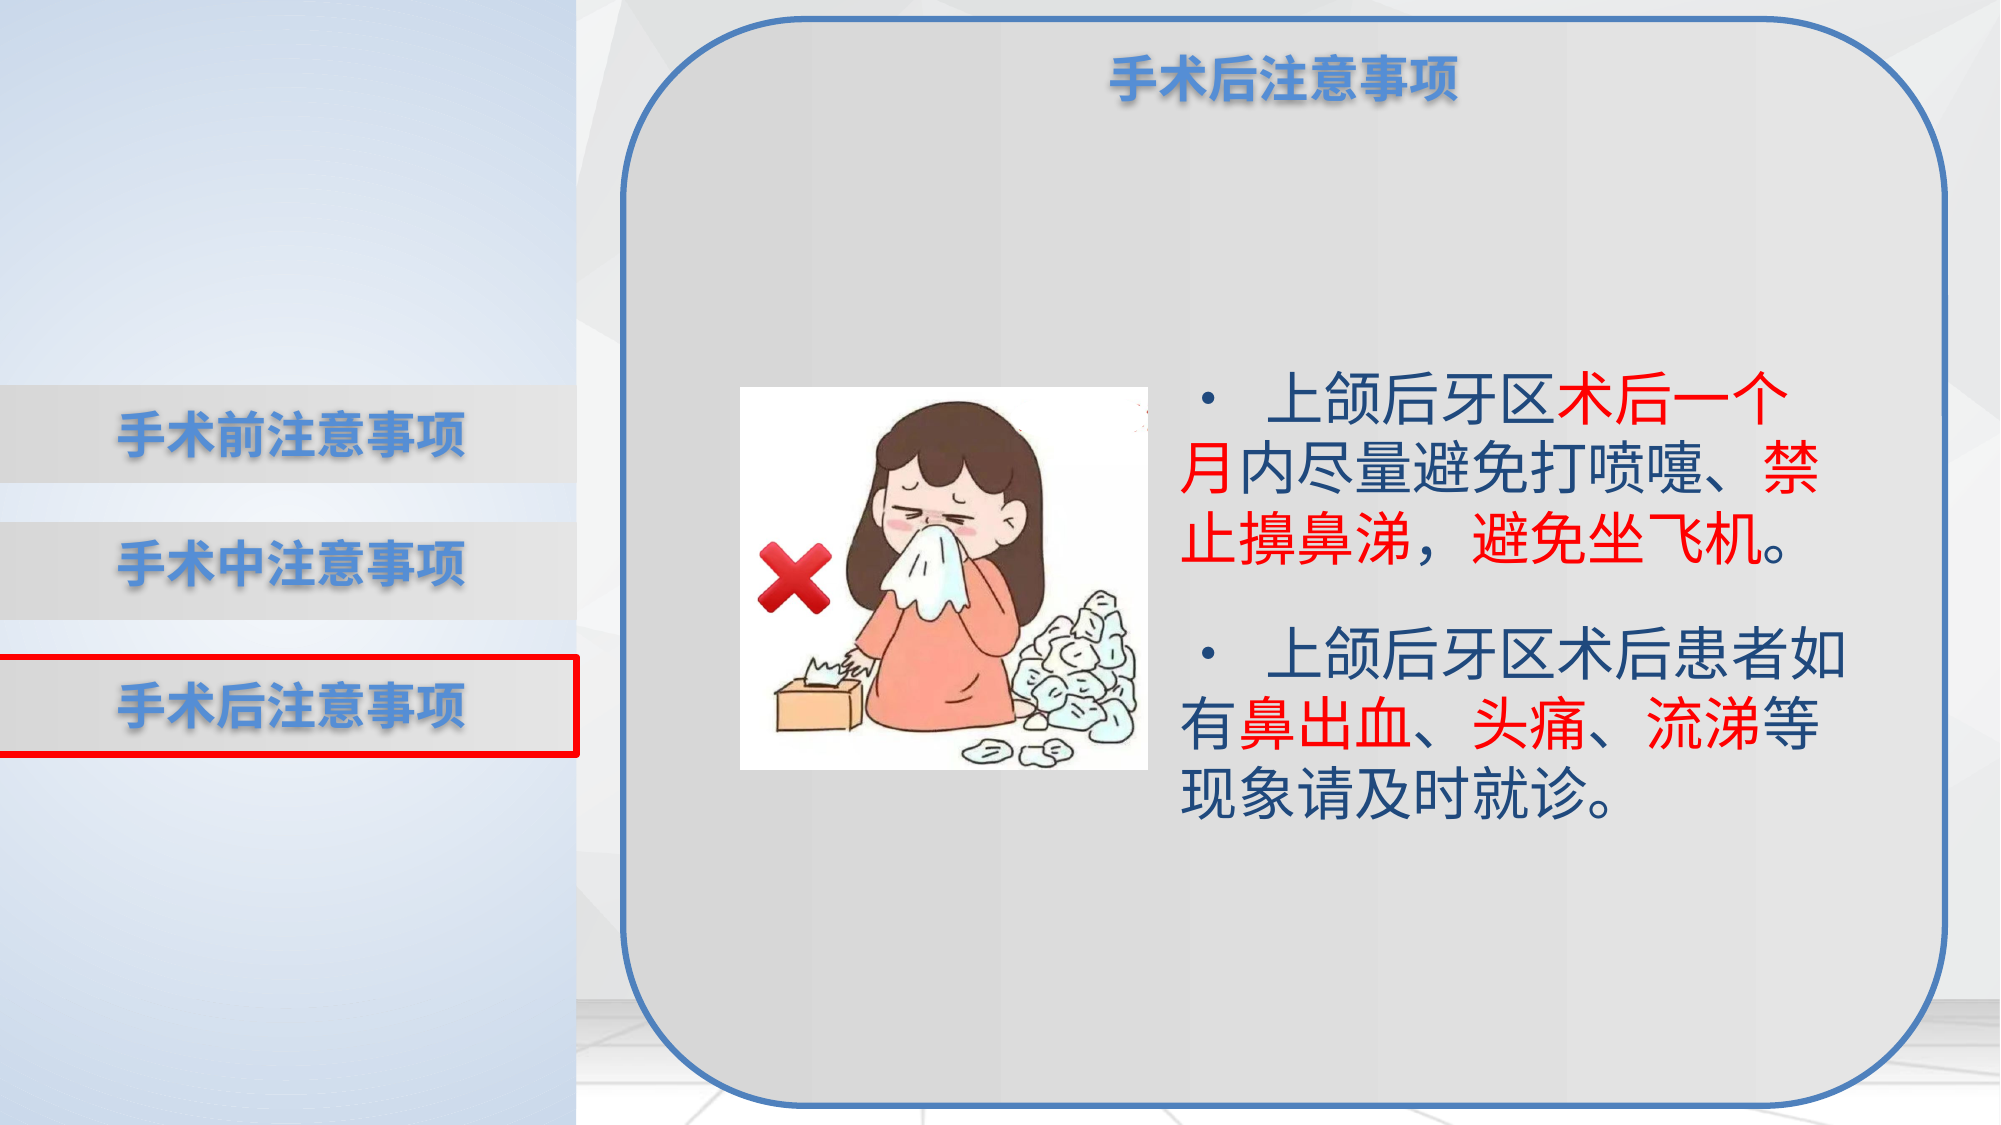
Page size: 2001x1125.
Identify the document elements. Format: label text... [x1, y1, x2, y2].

picture [577, 0, 2000, 1125]
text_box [739, 354, 1872, 847]
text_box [0, 0, 577, 1125]
text_box 手术后注意事项 [1081, 37, 1487, 118]
text_box [621, 16, 1948, 1108]
